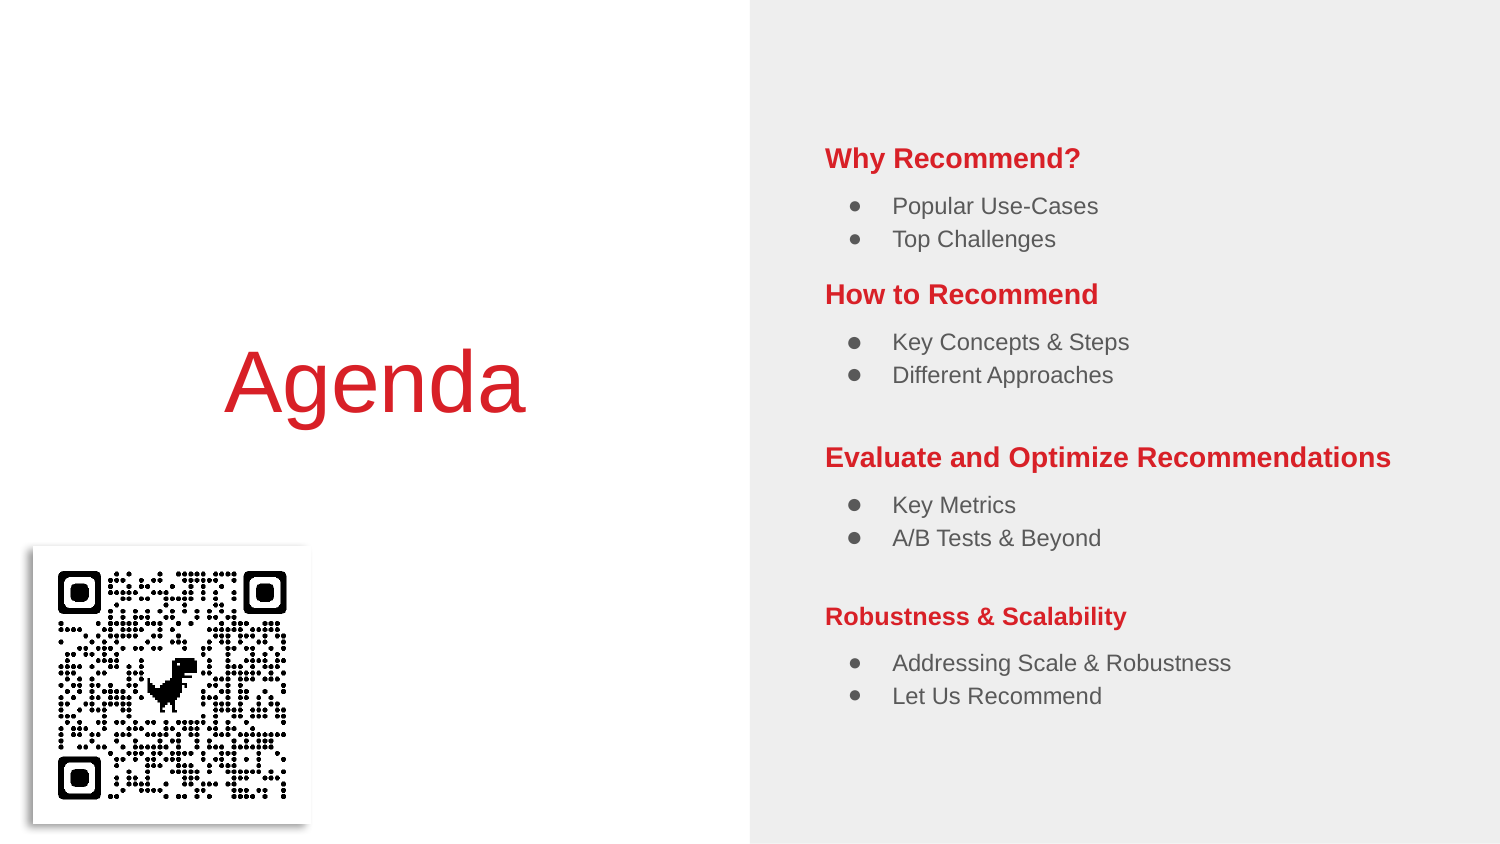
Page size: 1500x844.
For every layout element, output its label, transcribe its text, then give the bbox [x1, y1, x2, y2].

picture [32, 546, 311, 824]
list Why Recommend? Popular Use-Cases Top Challenges How to Recommend Key Concepts & Steps Different Approaches Evaluate and Optimize Recommendations Key Metrics A/B Tests & Beyond Robustness & Scalability Addressing Scale & Robustness Let Us Recommend [810, 118, 1474, 725]
title Agenda [43, 229, 708, 446]
